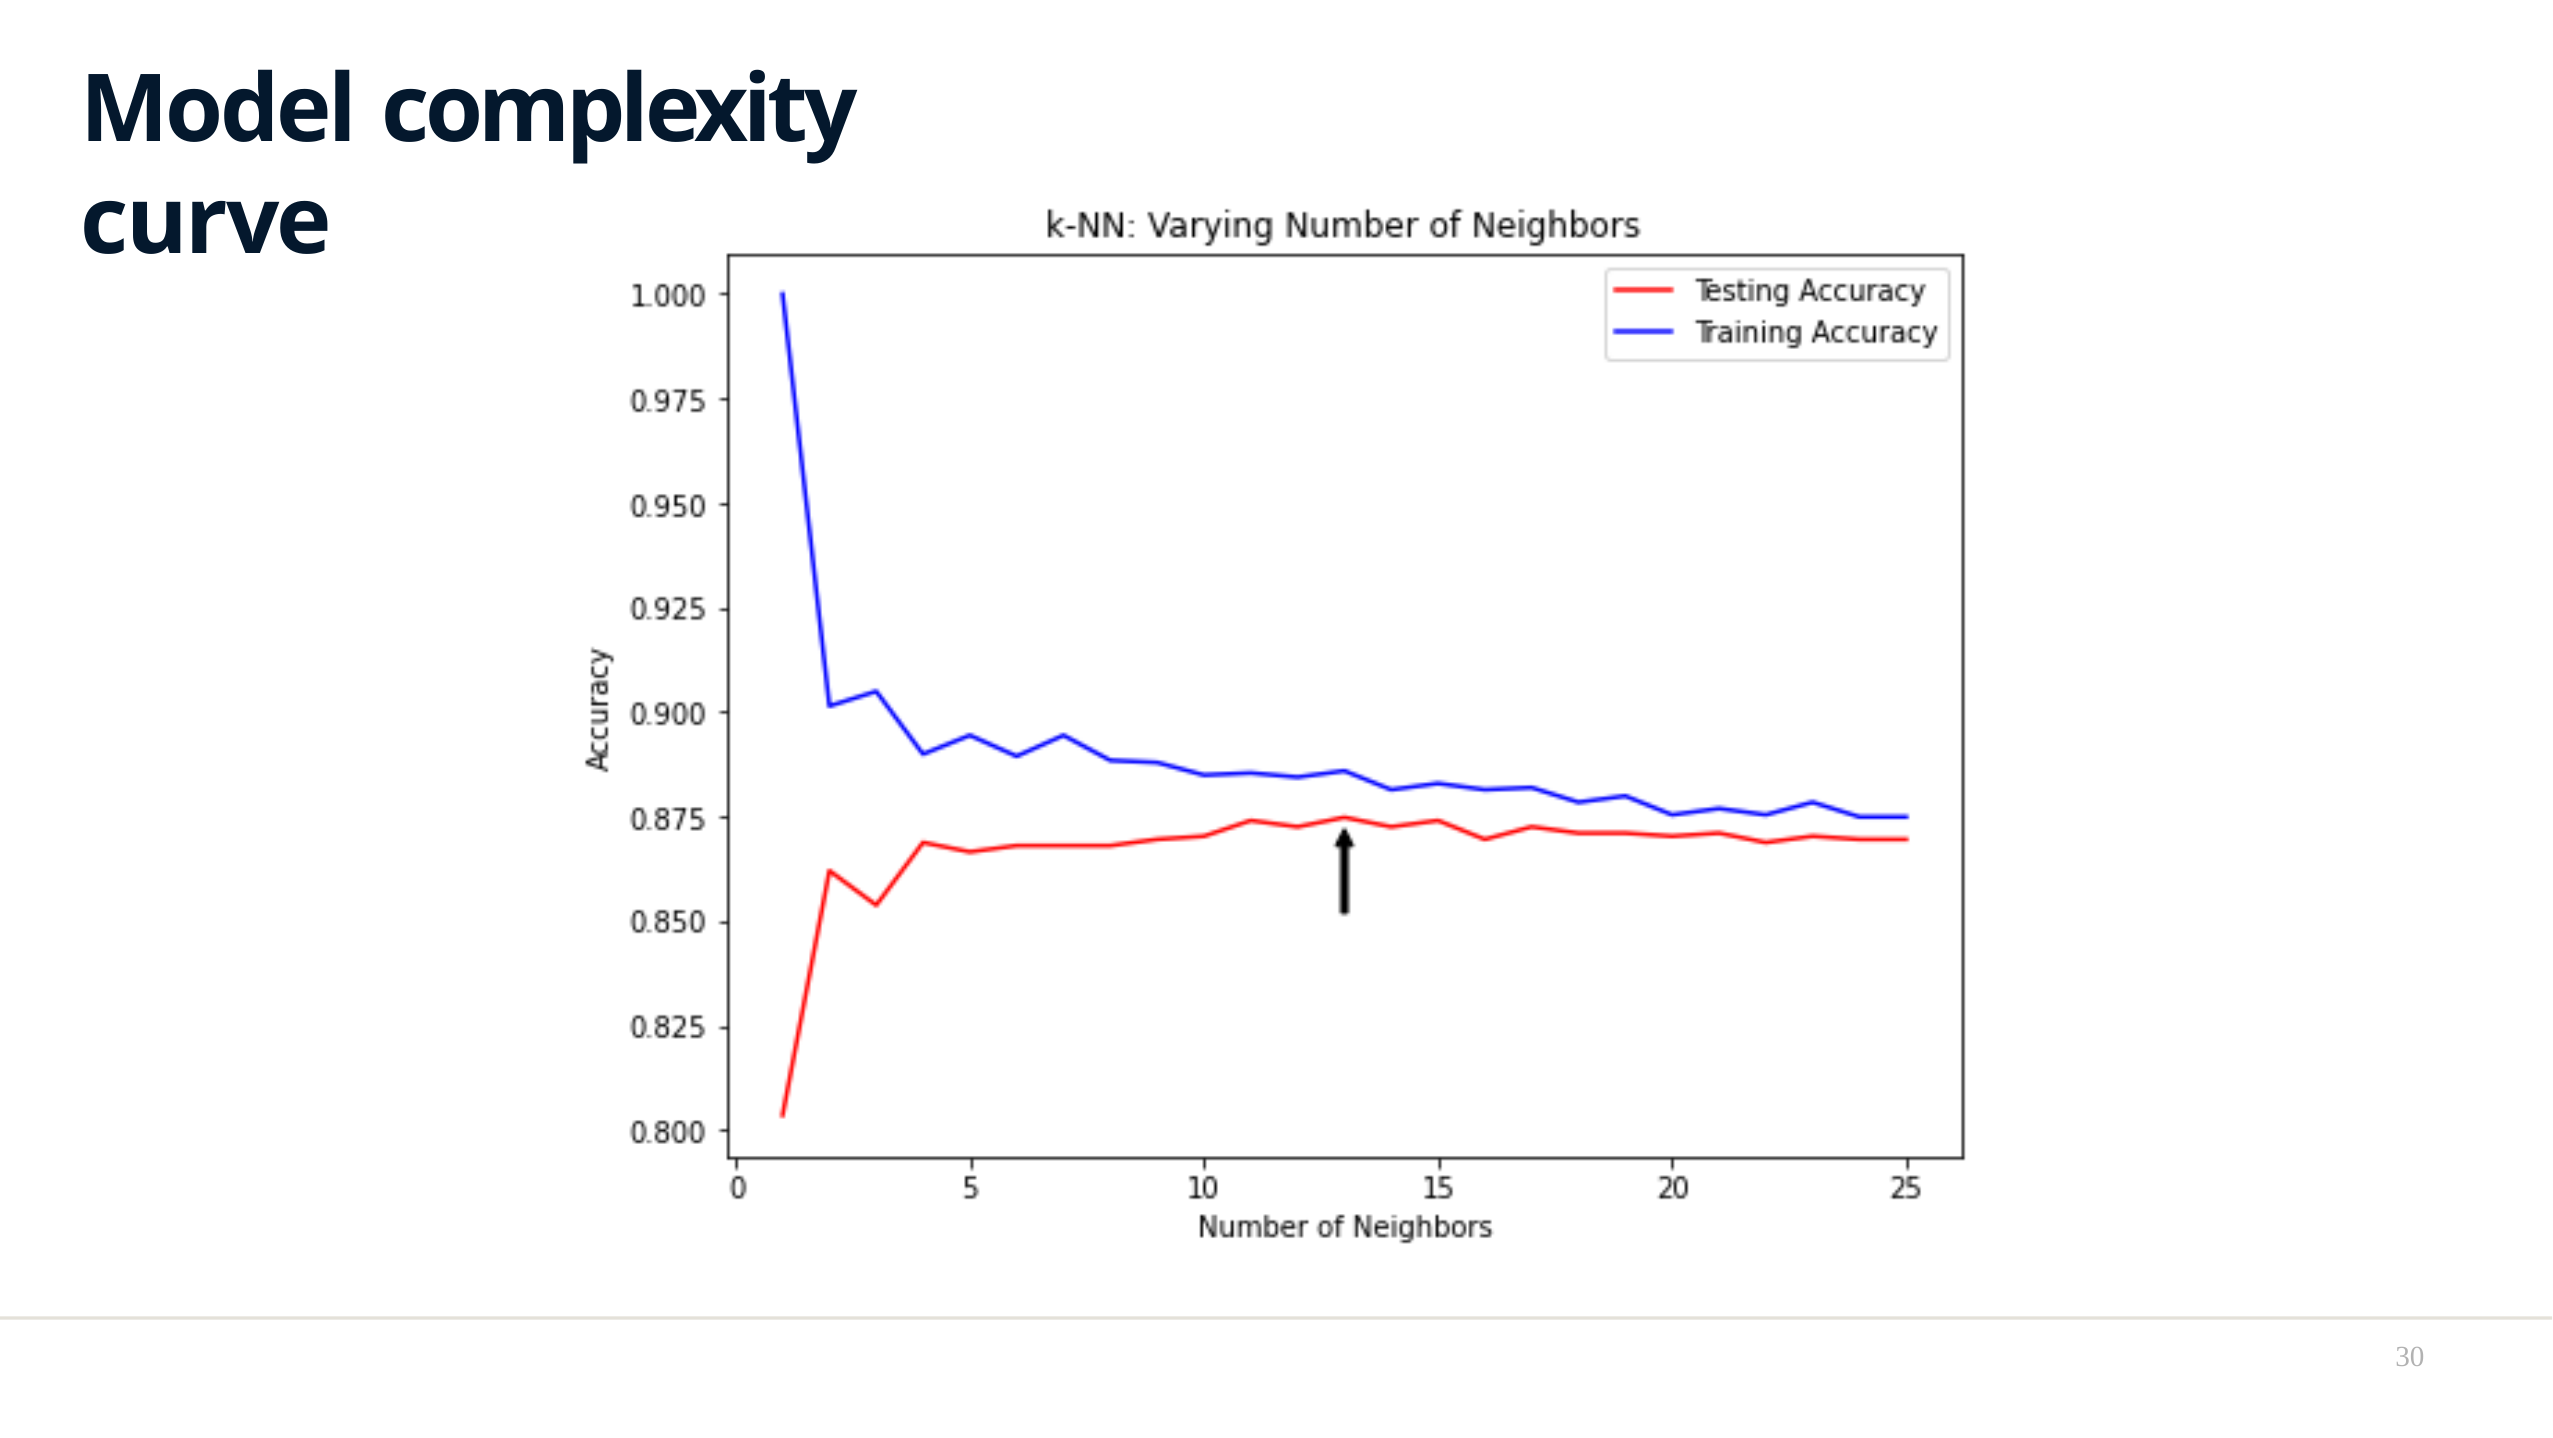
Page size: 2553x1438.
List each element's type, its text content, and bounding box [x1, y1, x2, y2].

slide_number 30 [1837, 1336, 2425, 1409]
title Model complexity curve [78, 44, 1122, 288]
picture [570, 191, 1982, 1263]
